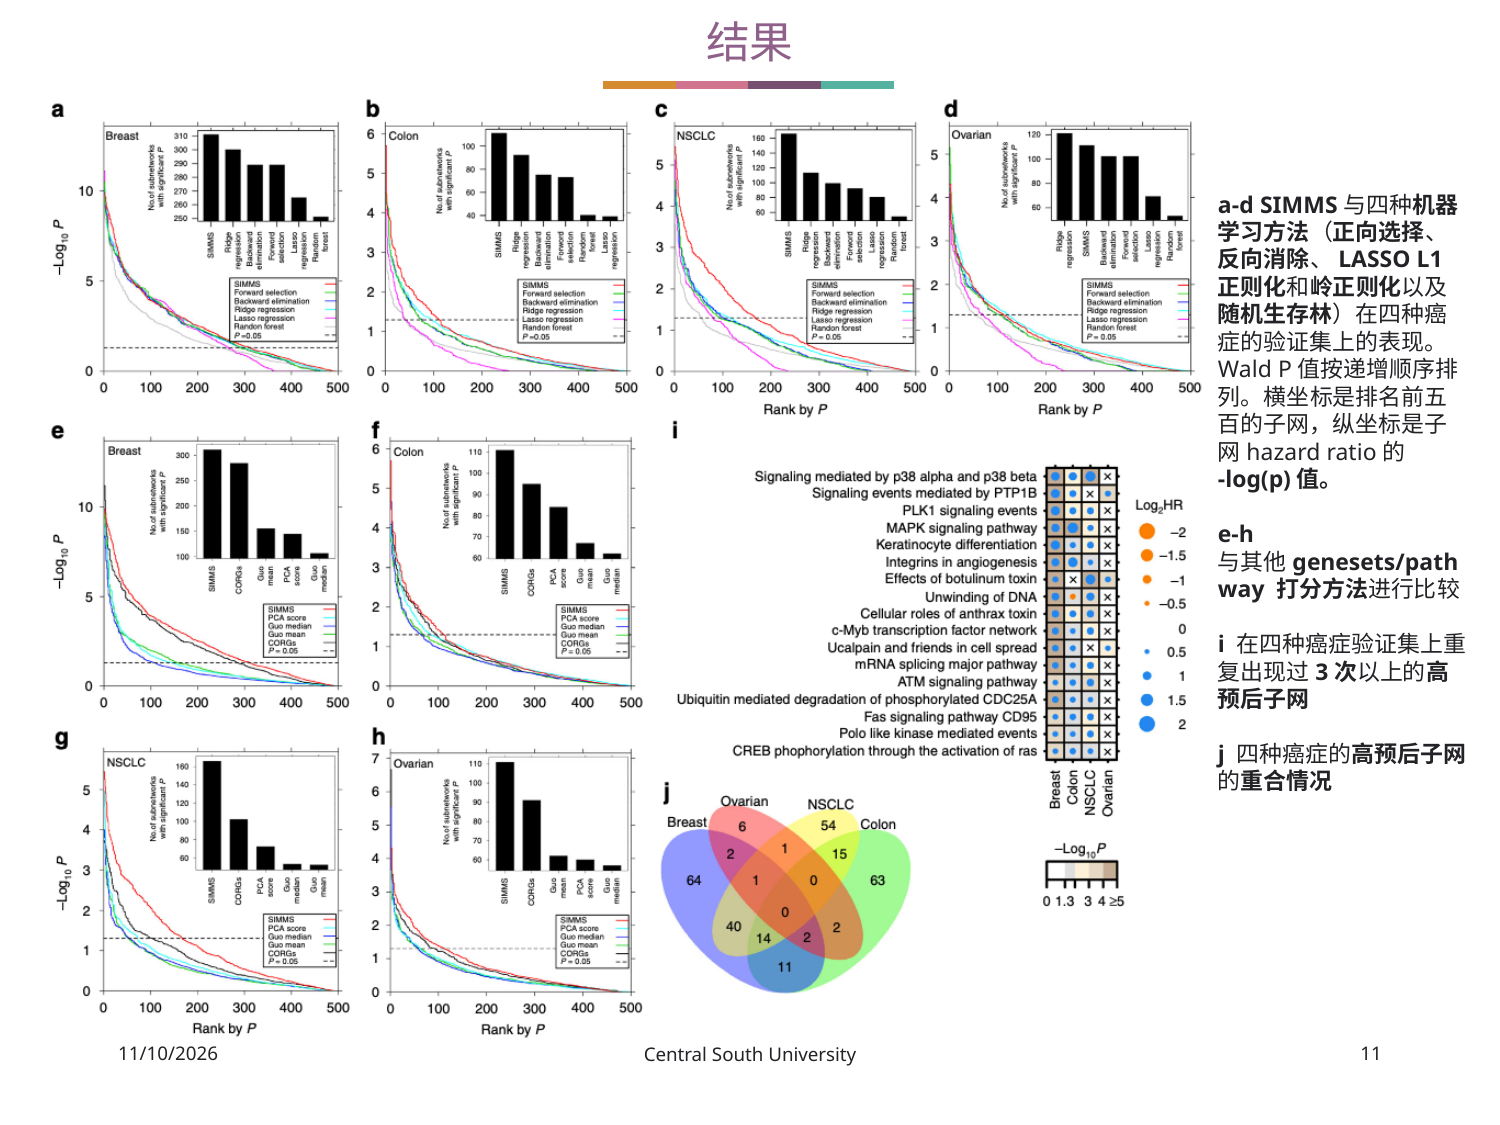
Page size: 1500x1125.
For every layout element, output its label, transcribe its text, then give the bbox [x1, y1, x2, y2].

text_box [540, 7, 960, 85]
slide_number 11 [1059, 1031, 1397, 1077]
footer Central South University [496, 1042, 1004, 1077]
text_box a-d SIMMS与四种机器学习方法（正向选择、反向消除、LASSO L1正则化和岭正则化以及随机生存林）在四种癌症的验证集上的表现。Wald P值按递增顺序排列。横坐标是排名前五百的子网，纵坐标是子网hazard ratio的 -log(p)值。 e-h 与其他genesets/pathway 打分方法进行比较 i 在四种癌症验证集上重复出现过3次以上的高预后子网 j 四种癌症的高预后子网的重合情况 [1243, 155, 1486, 802]
picture [14, 96, 1243, 1042]
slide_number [103, 1042, 441, 1077]
